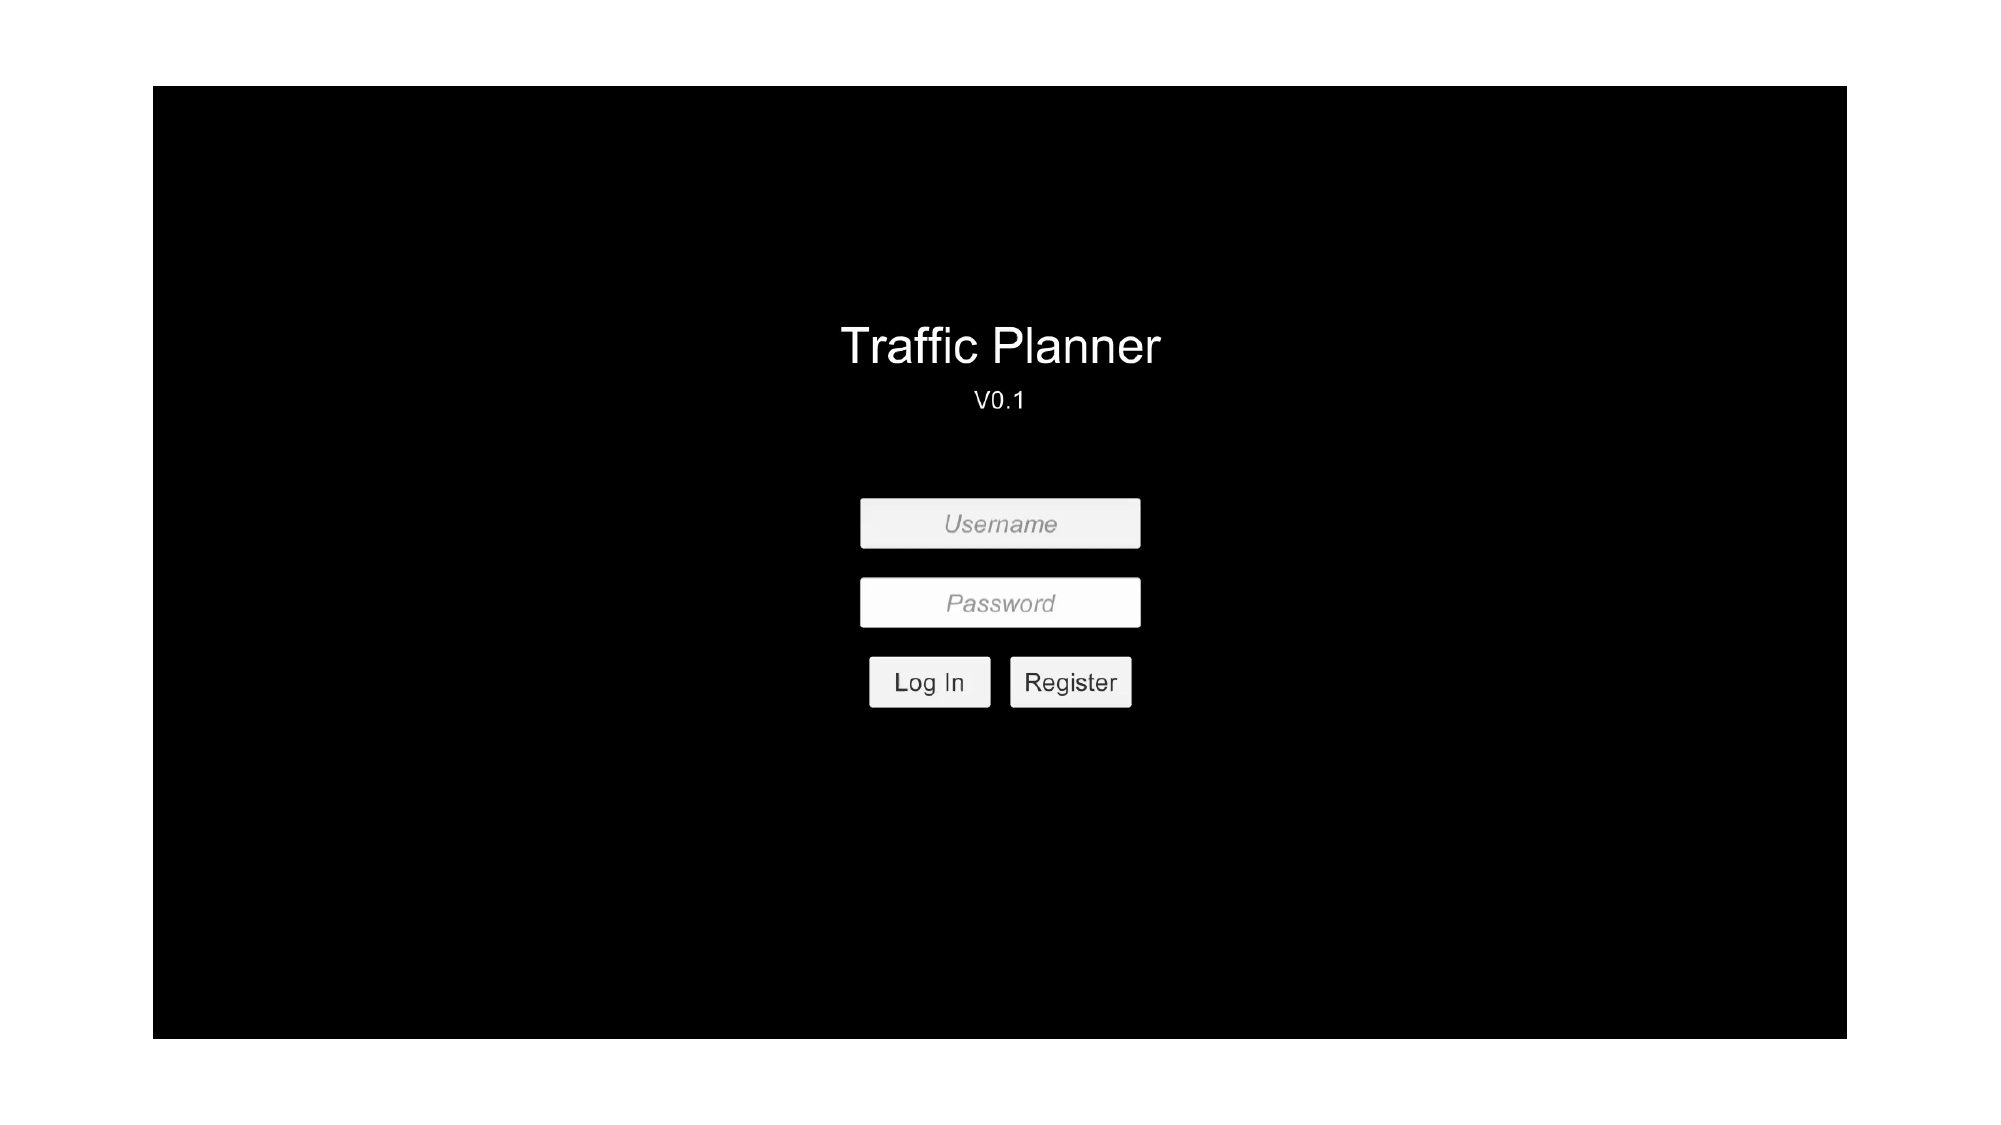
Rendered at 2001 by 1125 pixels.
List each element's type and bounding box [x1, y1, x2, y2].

list [152, 85, 1848, 1040]
